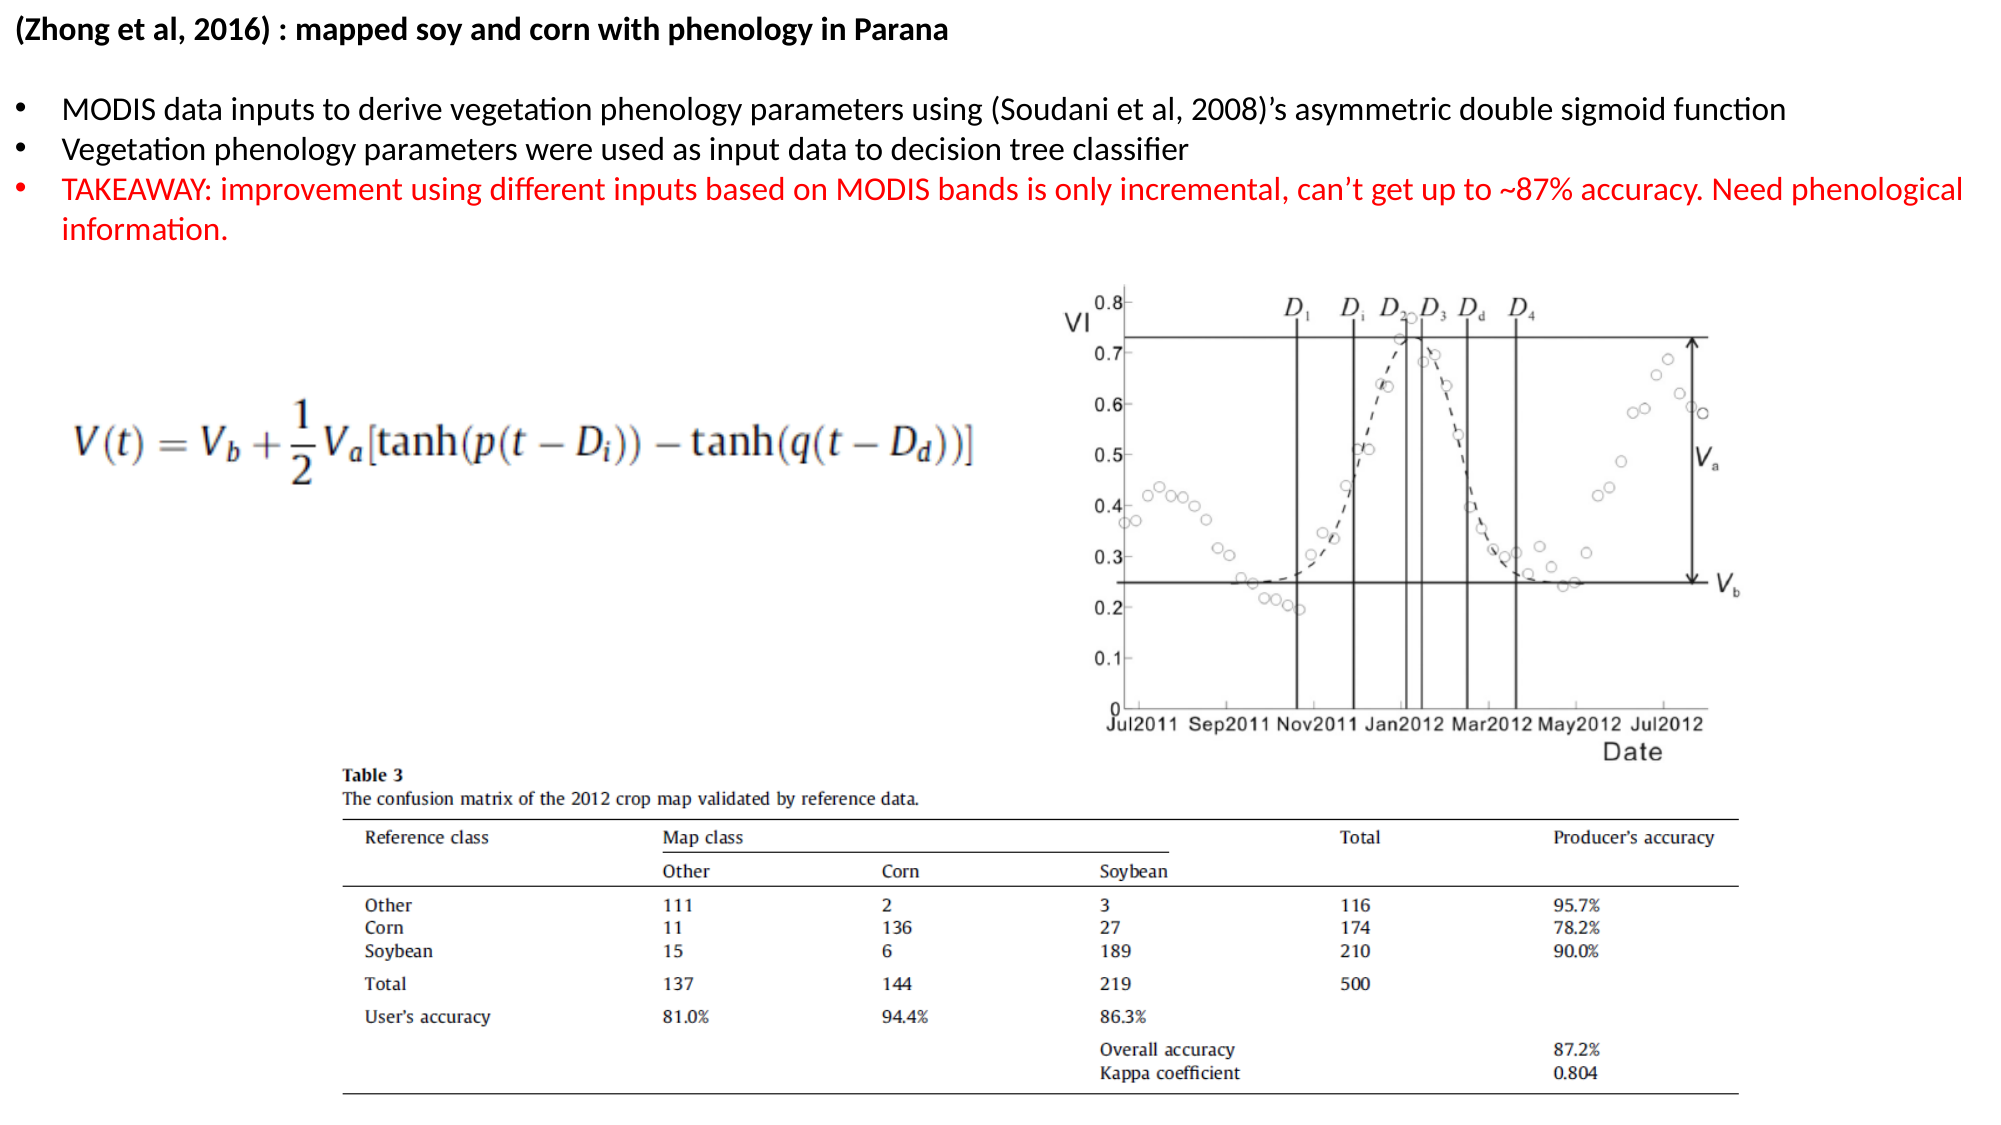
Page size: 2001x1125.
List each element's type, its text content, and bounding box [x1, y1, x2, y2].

picture [69, 244, 1791, 1125]
text_box (Zhong et al, 2016) : mapped soy and corn with phenology in Parana MODIS data inputs to derive vegetation phenology parameters using (Soudani et al, 2008)’s asymmetric double sigmoid function Vegetation phenology parameters were used as input data to decision tree classifier TAKEAWAY: improvement using different inputs based on MODIS bands is only incremental, can’t get up to ~87% accuracy. Need phenological information. [0, 0, 2000, 255]
